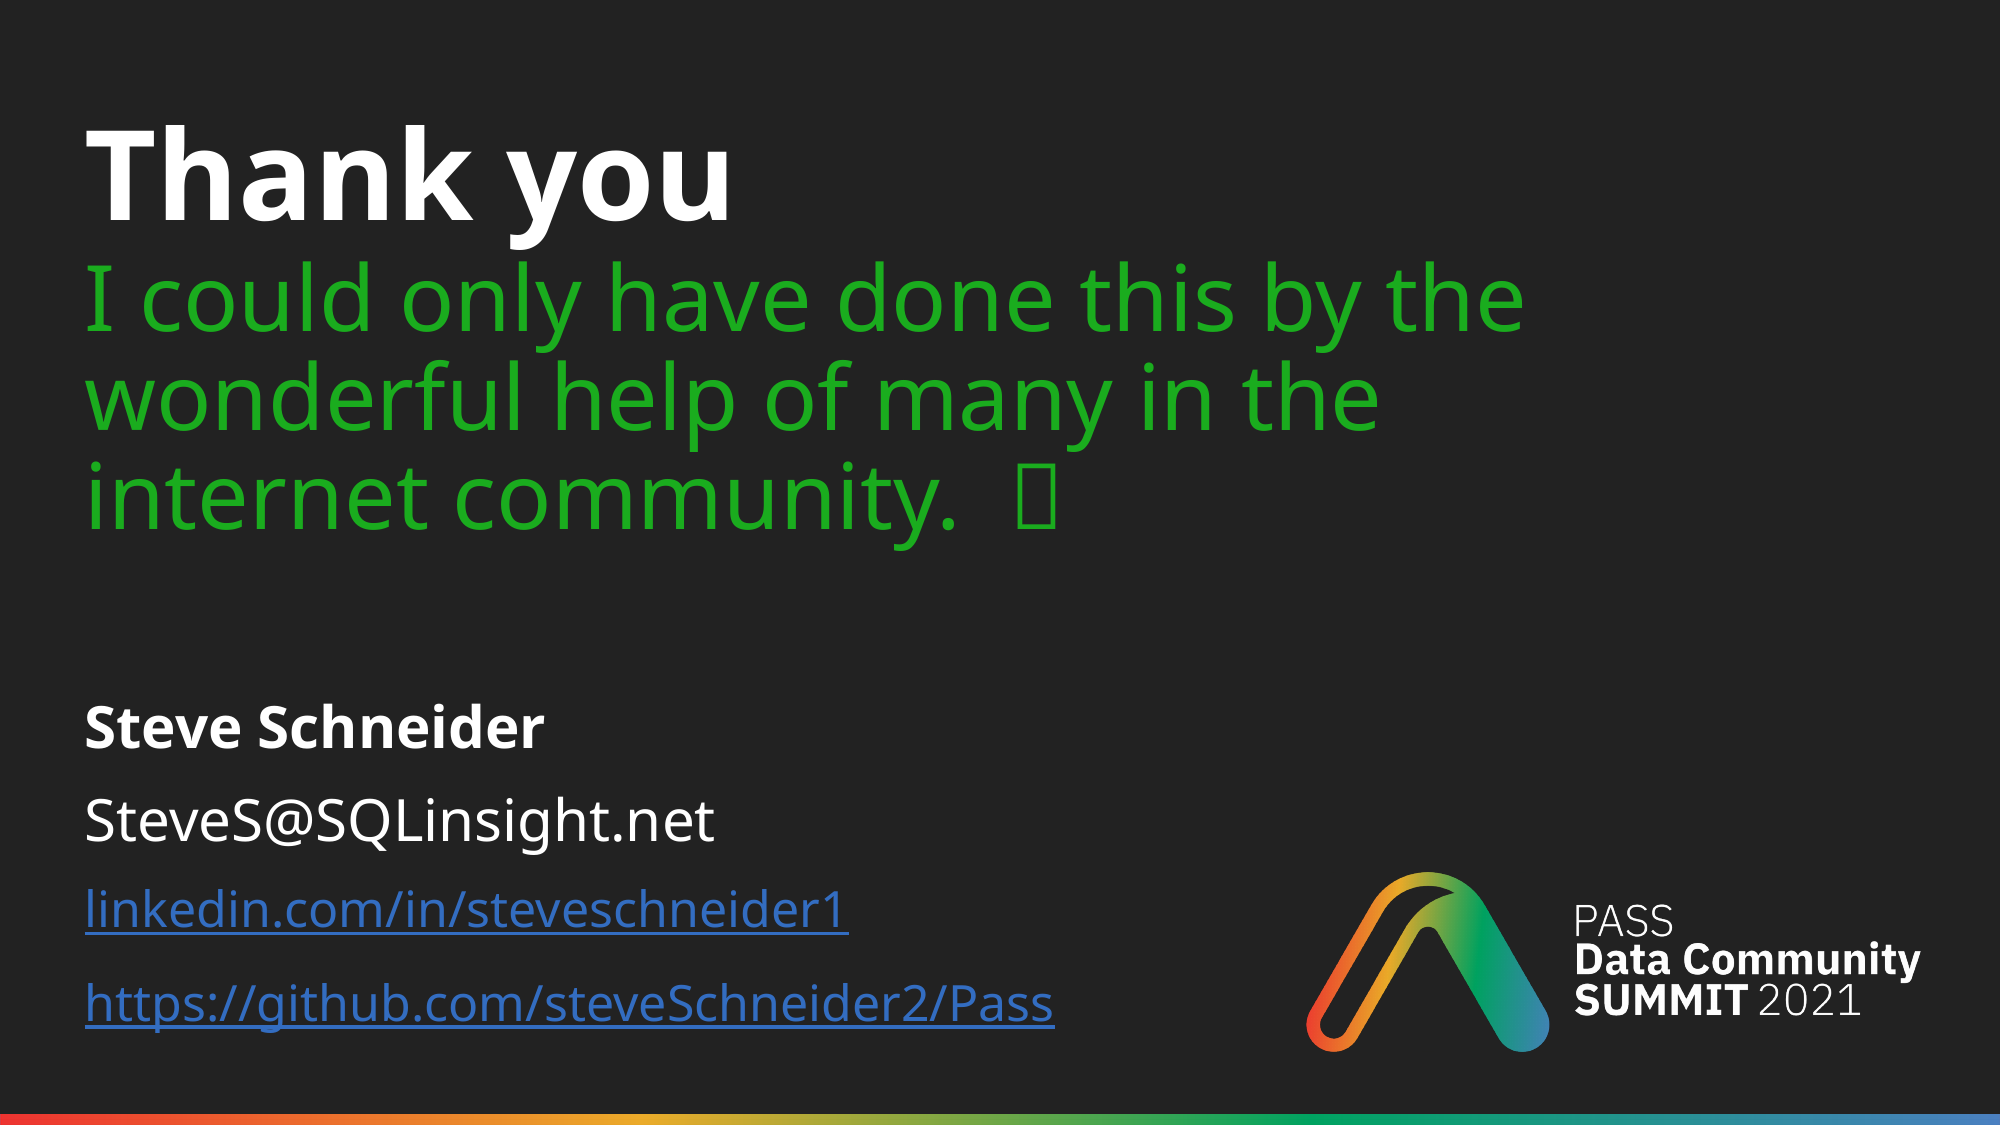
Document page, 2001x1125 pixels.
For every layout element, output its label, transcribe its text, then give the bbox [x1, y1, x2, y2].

picture [1306, 872, 1921, 1052]
list Steve Schneider [69, 679, 1073, 771]
list SteveS@SQLinsight.net [69, 773, 1073, 864]
picture [0, 1114, 2000, 1125]
list https://github.com/steveSchneider2/Pass [69, 960, 1217, 1052]
title I could only have done this by the wonderful help of many in the internet community.  [69, 244, 1609, 563]
list linkedin.com/in/steveschneider1 [69, 866, 1073, 958]
